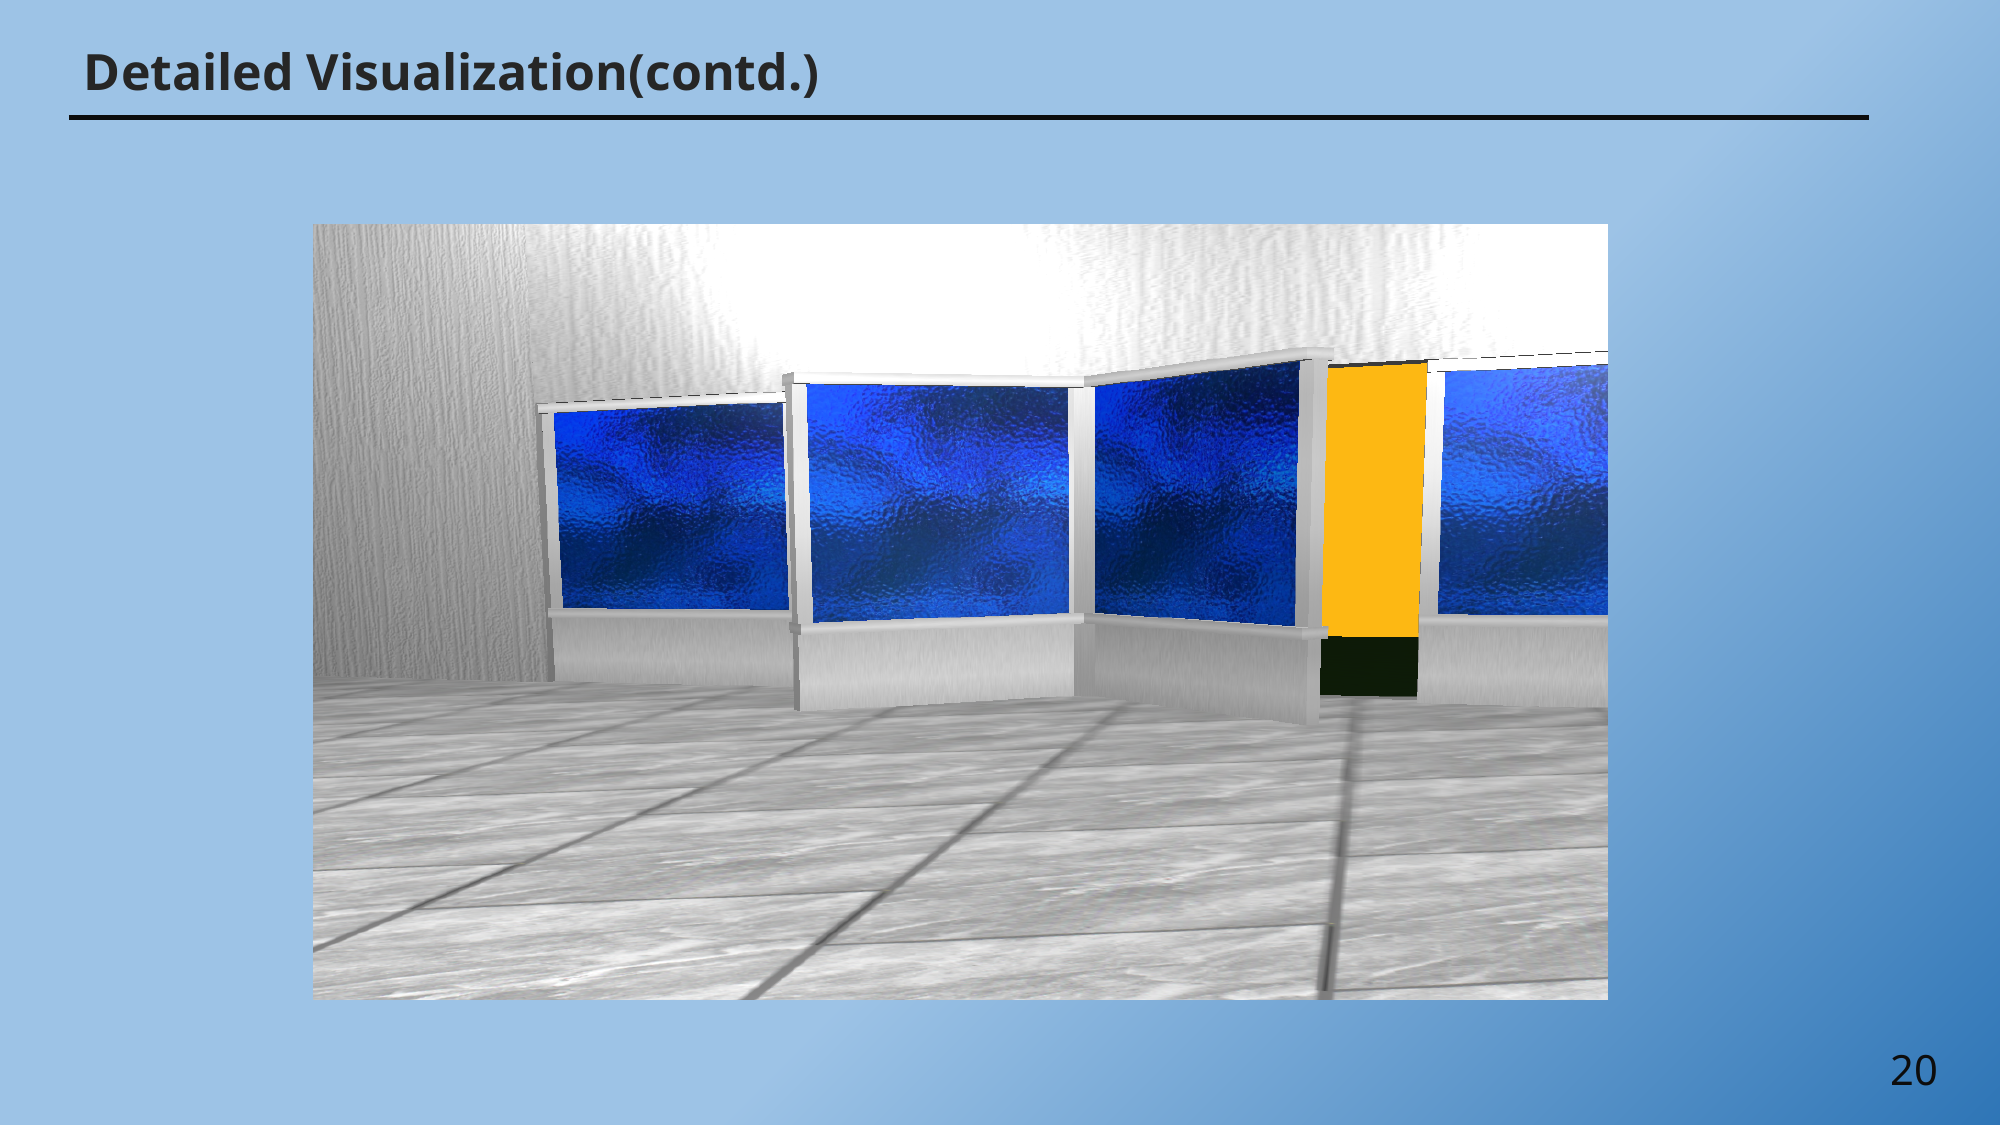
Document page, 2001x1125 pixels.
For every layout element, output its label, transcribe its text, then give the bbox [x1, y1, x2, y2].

slide_number 20 [1503, 1042, 1954, 1103]
picture [313, 224, 1608, 1000]
title Detailed Visualization(contd.) [68, 43, 994, 104]
